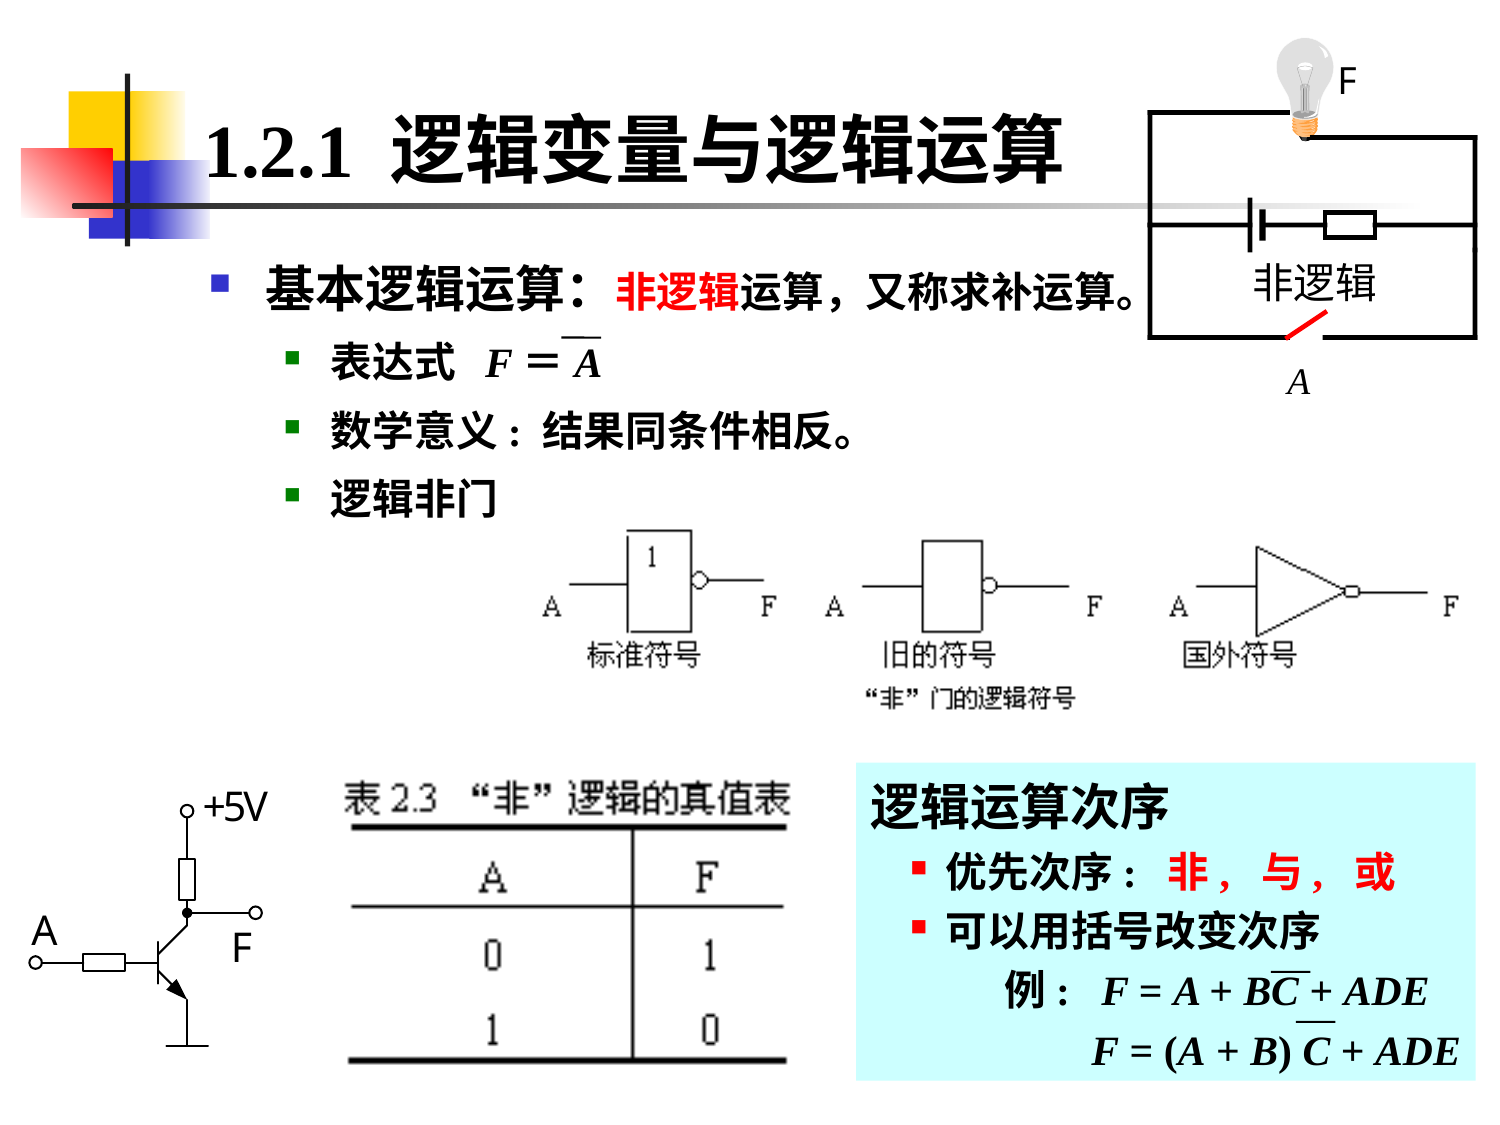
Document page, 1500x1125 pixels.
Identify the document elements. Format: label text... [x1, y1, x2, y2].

title 1.2.1 逻辑变量与逻辑运算 [188, 12, 1468, 200]
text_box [856, 762, 1476, 1085]
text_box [1149, 37, 1476, 338]
picture [337, 766, 801, 1071]
picture [537, 524, 1463, 718]
text_box A [1272, 349, 1326, 410]
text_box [24, 774, 268, 1051]
list 基本逻辑运算：非逻辑运算，又称求补运算。 表达式 F＝A 数学意义: 结果同条件相反。 逻辑非门 [193, 237, 1469, 538]
